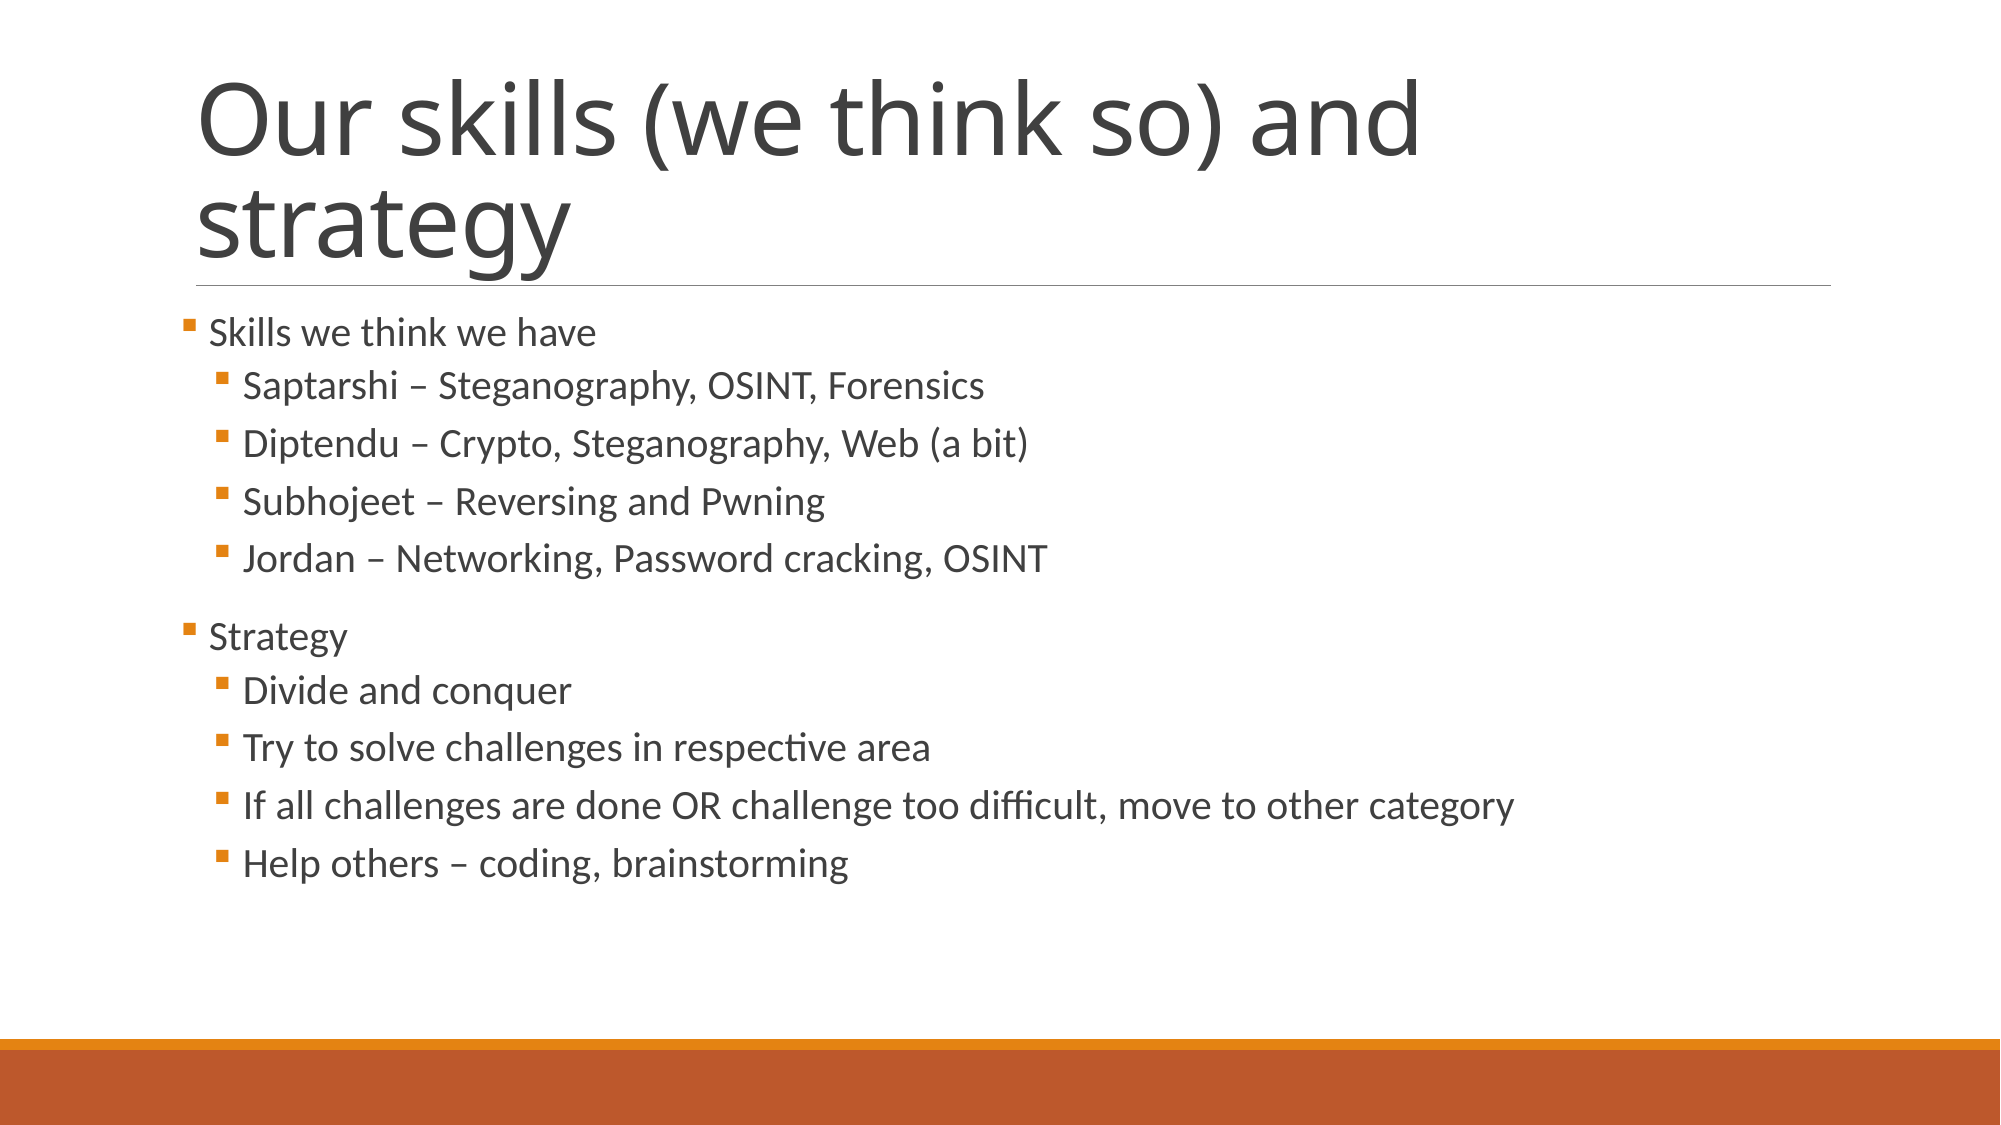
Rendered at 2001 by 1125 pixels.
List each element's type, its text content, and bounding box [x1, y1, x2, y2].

title Our skills (we think so) and strategy [180, 47, 1830, 285]
list Skills we think we have Saptarshi – Steganography, OSINT, Forensics Diptendu – Crypto, Steganography, Web (a bit) Subhojeet – Reversing and Pwning Jordan – Networking, Password cracking, OSINT Strategy Divide and conquer Try to solve challenges in respective area If all challenges are done OR challenge too difficult, move to other category Help others – coding, brainstorming [180, 302, 1830, 963]
